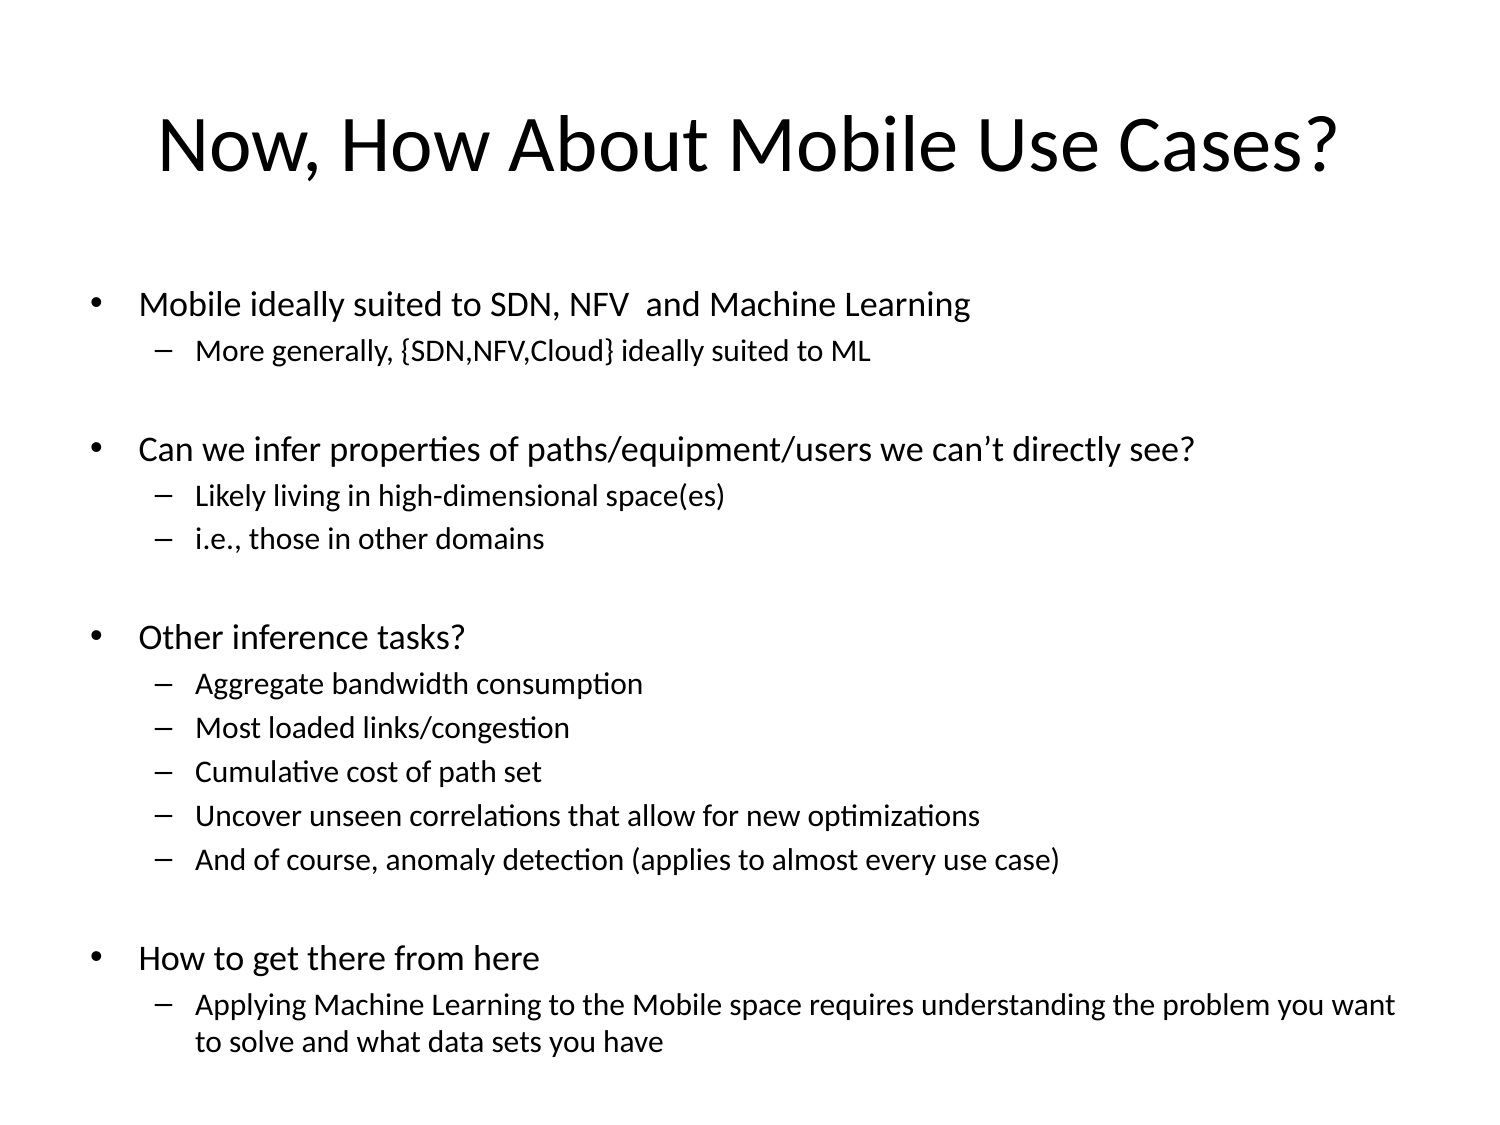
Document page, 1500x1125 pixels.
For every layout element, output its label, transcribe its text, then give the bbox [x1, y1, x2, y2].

title Now, How About Mobile Use Cases? [75, 45, 1425, 233]
list Mobile ideally suited to SDN, NFV and Machine Learning More generally, {SDN,NFV,Cloud} ideally suited to ML Can we infer properties of paths/equipment/users we can’t directly see? Likely living in high-dimensional space(es) i.e., those in other domains Other inference tasks? Aggregate bandwidth consumption Most loaded links/congestion Cumulative cost of path set Uncover unseen correlations that allow for new optimizations And of course, anomaly detection (applies to almost every use case) How to get there from here Applying Machine Learning to the Mobile space requires understanding the problem you want to solve and what data sets you have [75, 272, 1425, 1079]
